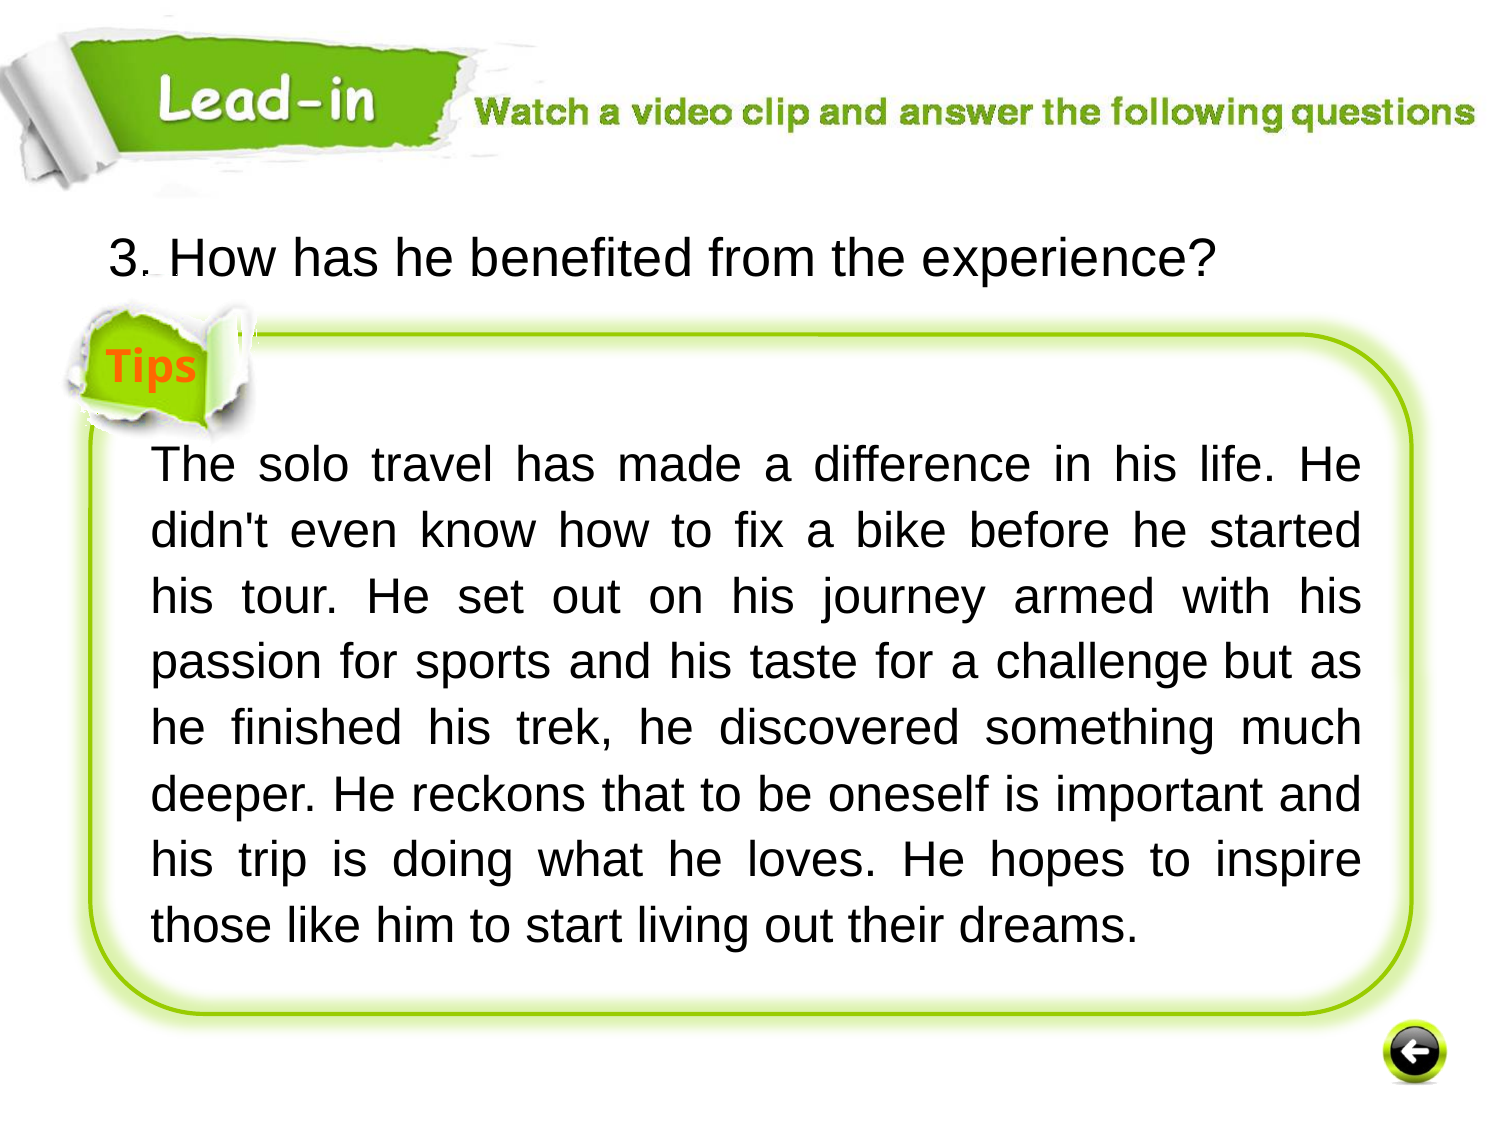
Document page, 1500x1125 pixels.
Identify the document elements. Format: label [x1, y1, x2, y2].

picture [1377, 1013, 1450, 1090]
text_box [58, 214, 1412, 1015]
picture [0, 0, 1499, 200]
